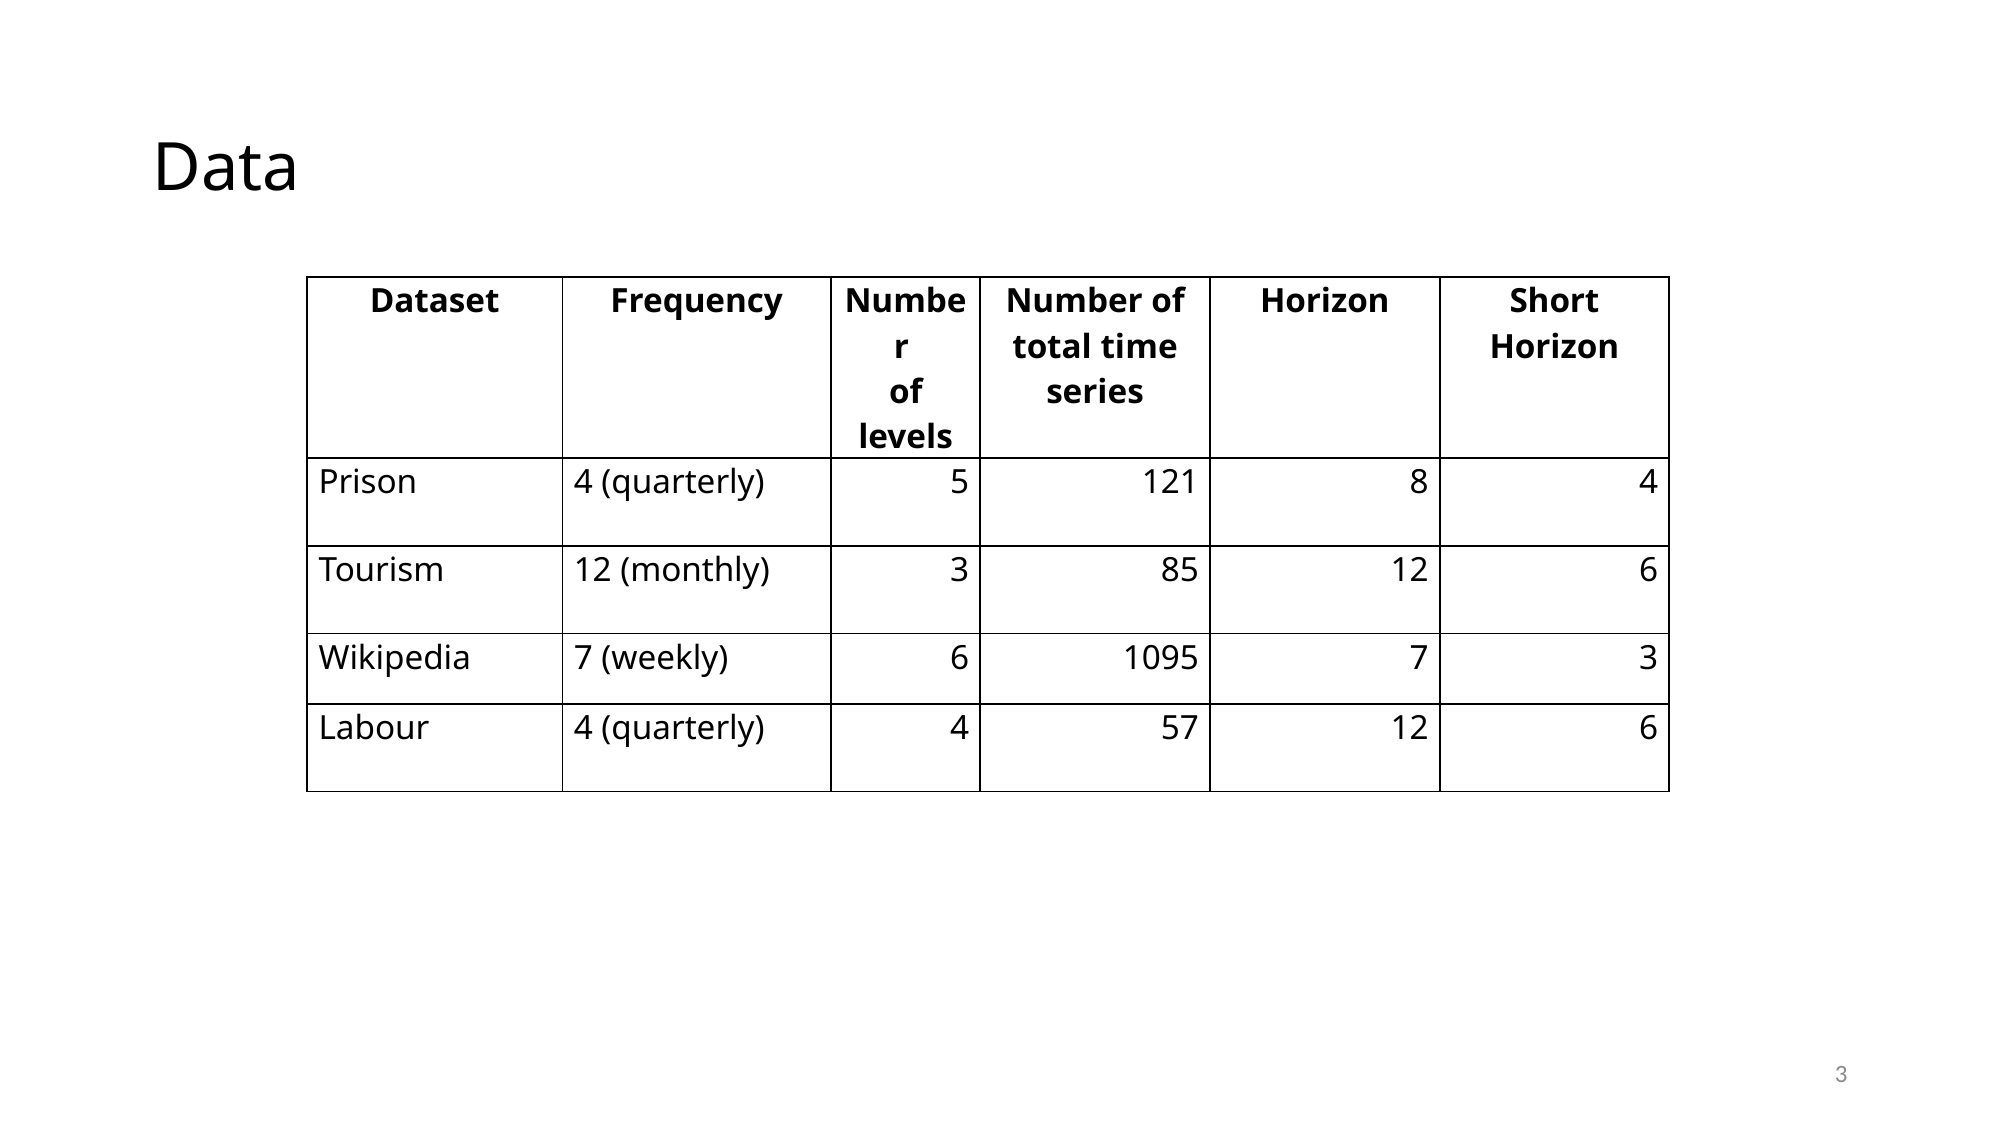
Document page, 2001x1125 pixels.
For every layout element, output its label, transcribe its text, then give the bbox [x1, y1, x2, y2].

table_cell 121 [981, 459, 1209, 545]
table_cell 12 (monthly) [563, 547, 830, 633]
table_header Short Horizon [1441, 278, 1668, 457]
table_header Number of levels [832, 278, 979, 457]
table_cell 4 (quarterly) [563, 705, 830, 791]
table_header Horizon [1211, 278, 1439, 457]
table_cell 57 [981, 705, 1209, 791]
table_cell 3 [1441, 634, 1668, 703]
table_header Number of total time series [981, 278, 1209, 457]
table_cell Tourism [308, 547, 562, 633]
table_cell 7 (weekly) [563, 634, 830, 703]
table_cell 85 [981, 547, 1209, 633]
table_cell 8 [1211, 459, 1439, 545]
table_cell 7 [1211, 634, 1439, 703]
table_cell 6 [1441, 547, 1668, 633]
table_header Frequency [563, 278, 830, 457]
table_cell Prison [308, 459, 562, 545]
slide_number 3 [1412, 1042, 1863, 1103]
table_cell Labour [308, 705, 562, 791]
title Data [137, 59, 1863, 278]
table_cell 4 (quarterly) [563, 459, 830, 545]
table_cell 12 [1211, 705, 1439, 791]
table_cell 5 [832, 459, 979, 545]
table_cell 1095 [981, 634, 1209, 703]
table_cell Wikipedia [308, 634, 562, 703]
table_header Dataset [308, 278, 562, 457]
table_cell 6 [832, 634, 979, 703]
table_cell 6 [1441, 705, 1668, 791]
table_cell 4 [1441, 459, 1668, 545]
table_cell 3 [832, 547, 979, 633]
table_cell 4 [832, 705, 979, 791]
table_cell 12 [1211, 547, 1439, 633]
